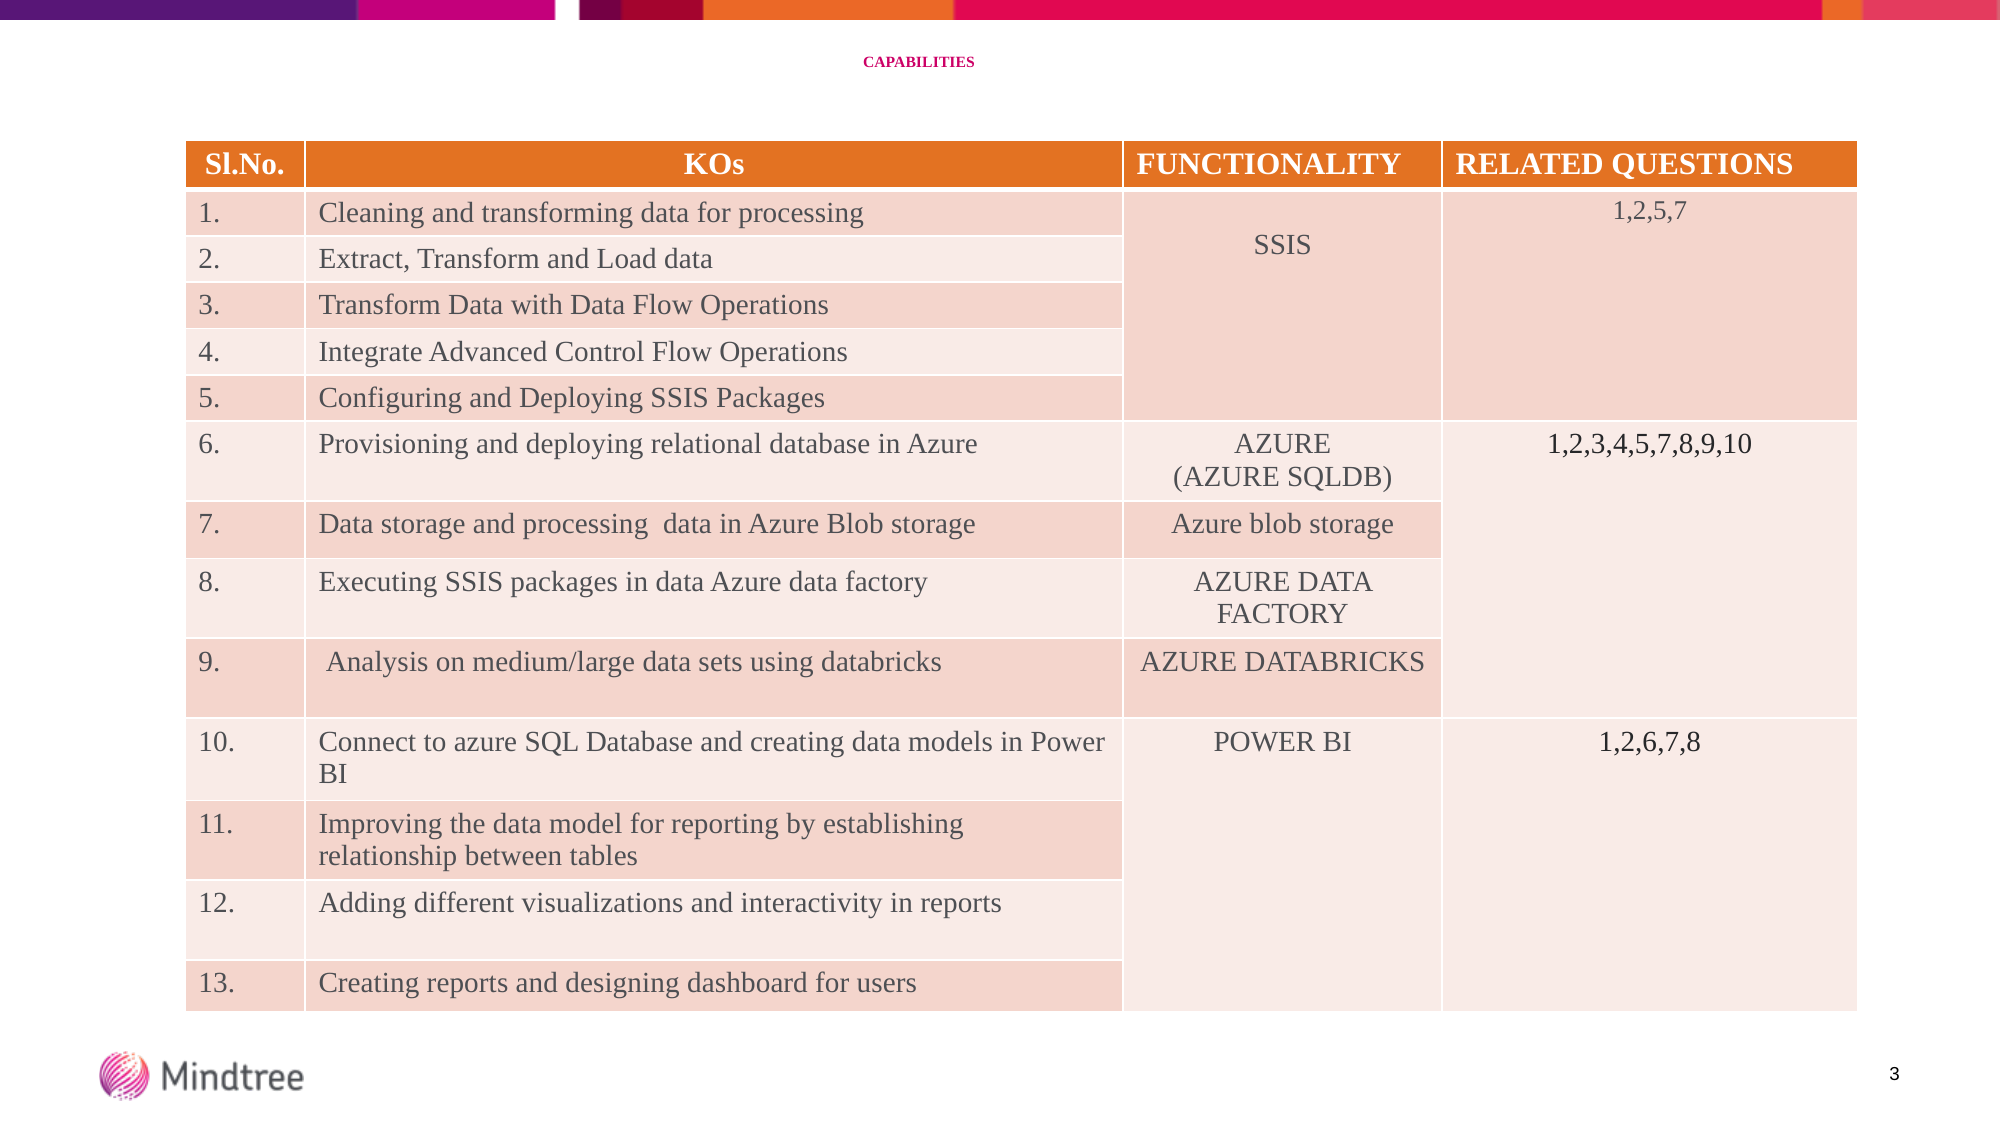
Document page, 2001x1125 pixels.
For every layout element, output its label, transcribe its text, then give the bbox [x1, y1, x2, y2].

table_cell 4. [186, 329, 304, 374]
table_cell SSIS [1124, 192, 1441, 420]
table_cell Provisioning and deploying relational database in Azure [306, 422, 1122, 500]
table_cell Data storage and processing data in Azure Blob storage [306, 502, 1122, 558]
table_cell 8. [186, 559, 304, 637]
table_cell Improving the data model for reporting by establishing relationship between tables [306, 801, 1122, 879]
table_header KOs [306, 141, 1122, 187]
table_cell Configuring and Deploying SSIS Packages [306, 376, 1122, 420]
table_cell 11. [186, 801, 304, 879]
table_cell 2. [186, 237, 304, 281]
table_cell 10. [186, 719, 304, 800]
table_cell Creating reports and designing dashboard for users [306, 961, 1122, 1011]
table_cell AZURE (AZURE SQLDB) [1124, 422, 1441, 500]
slide_number 3 [1815, 1043, 1900, 1104]
table_cell 5. [186, 376, 304, 420]
table_cell 1,2,5,7 [1443, 192, 1857, 420]
picture [0, 0, 2000, 20]
table_cell Transform Data with Data Flow Operations [306, 283, 1122, 328]
table_cell Analysis on medium/large data sets using databricks [306, 639, 1122, 717]
table_cell 7. [186, 502, 304, 558]
table_header Sl.No. [186, 141, 304, 187]
table_cell 12. [186, 881, 304, 959]
table_header FUNCTIONALITY [1124, 141, 1441, 187]
table_cell Azure blob storage [1124, 502, 1441, 558]
picture [99, 1051, 304, 1101]
table_header RELATED QUESTIONS [1443, 141, 1857, 187]
table_cell 3. [186, 283, 304, 328]
table_cell Connect to azure SQL Database and creating data models in Power BI [306, 719, 1122, 800]
table_cell Adding different visualizations and interactivity in reports [306, 881, 1122, 959]
table_cell 9. [186, 639, 304, 717]
table_cell 1,2,6,7,8 [1443, 719, 1857, 1011]
table_cell 13. [186, 961, 304, 1011]
table_cell 1,2,3,4,5,7,8,9,10 [1443, 422, 1857, 717]
table_cell POWER BI [1124, 719, 1441, 1011]
table_cell Extract, Transform and Load data [306, 237, 1122, 281]
table_cell 6. [186, 422, 304, 500]
table_cell Integrate Advanced Control Flow Operations [306, 329, 1122, 374]
title CAPABILITIES [93, 44, 1745, 79]
table_cell Cleaning and transforming data for processing [306, 192, 1122, 235]
table_cell AZURE DATA FACTORY [1124, 559, 1441, 637]
table_cell AZURE DATABRICKS [1124, 639, 1441, 717]
table_cell 1. [186, 192, 304, 235]
table_cell Executing SSIS packages in data Azure data factory [306, 559, 1122, 637]
